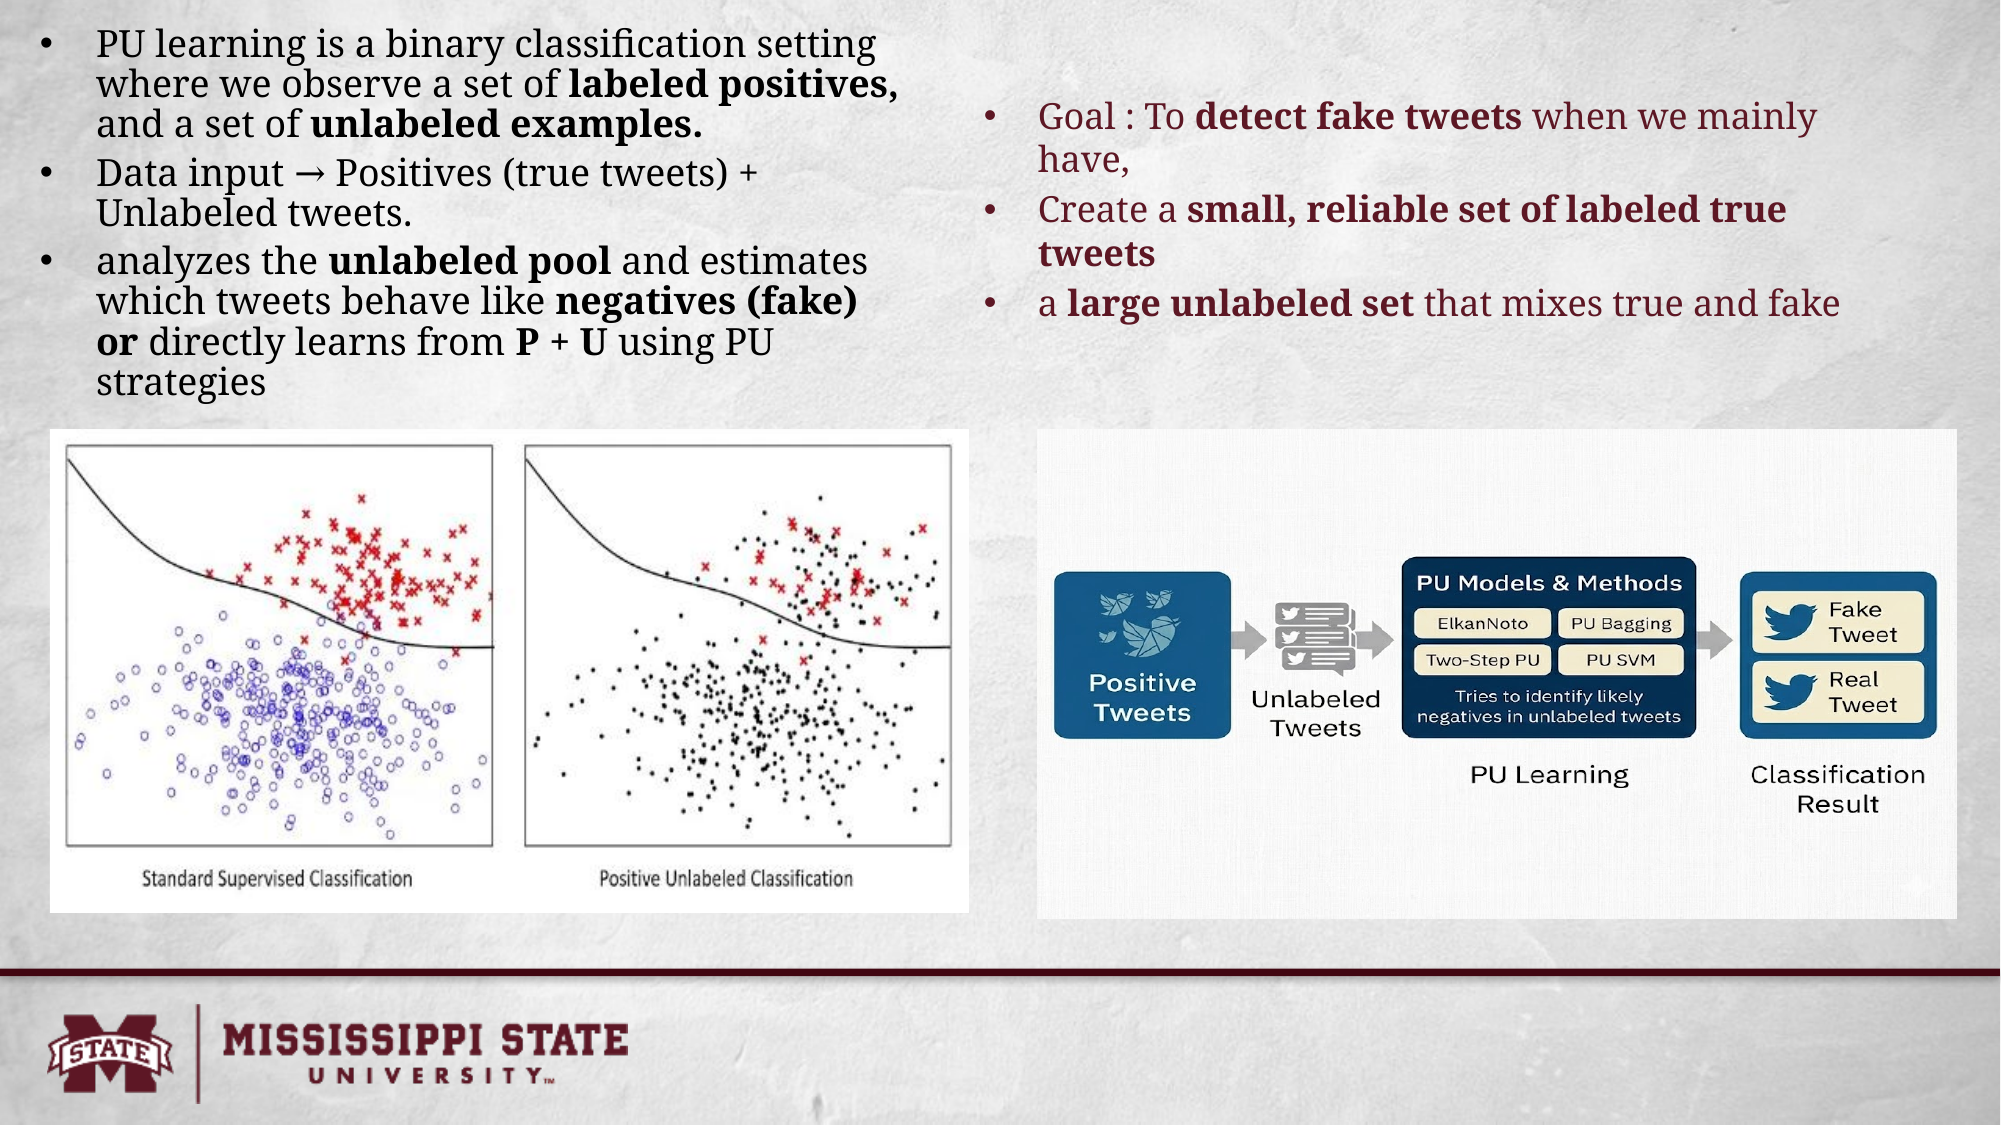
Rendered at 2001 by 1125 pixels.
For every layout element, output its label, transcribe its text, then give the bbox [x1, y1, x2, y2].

picture [49, 429, 970, 913]
text_box Goal : To detect fake tweets when we mainly have, Create a small, reliable set of labeled true tweets a large unlabeled set that mixes true and fake [968, 86, 1865, 369]
picture [47, 1004, 628, 1104]
picture [1036, 429, 1957, 919]
